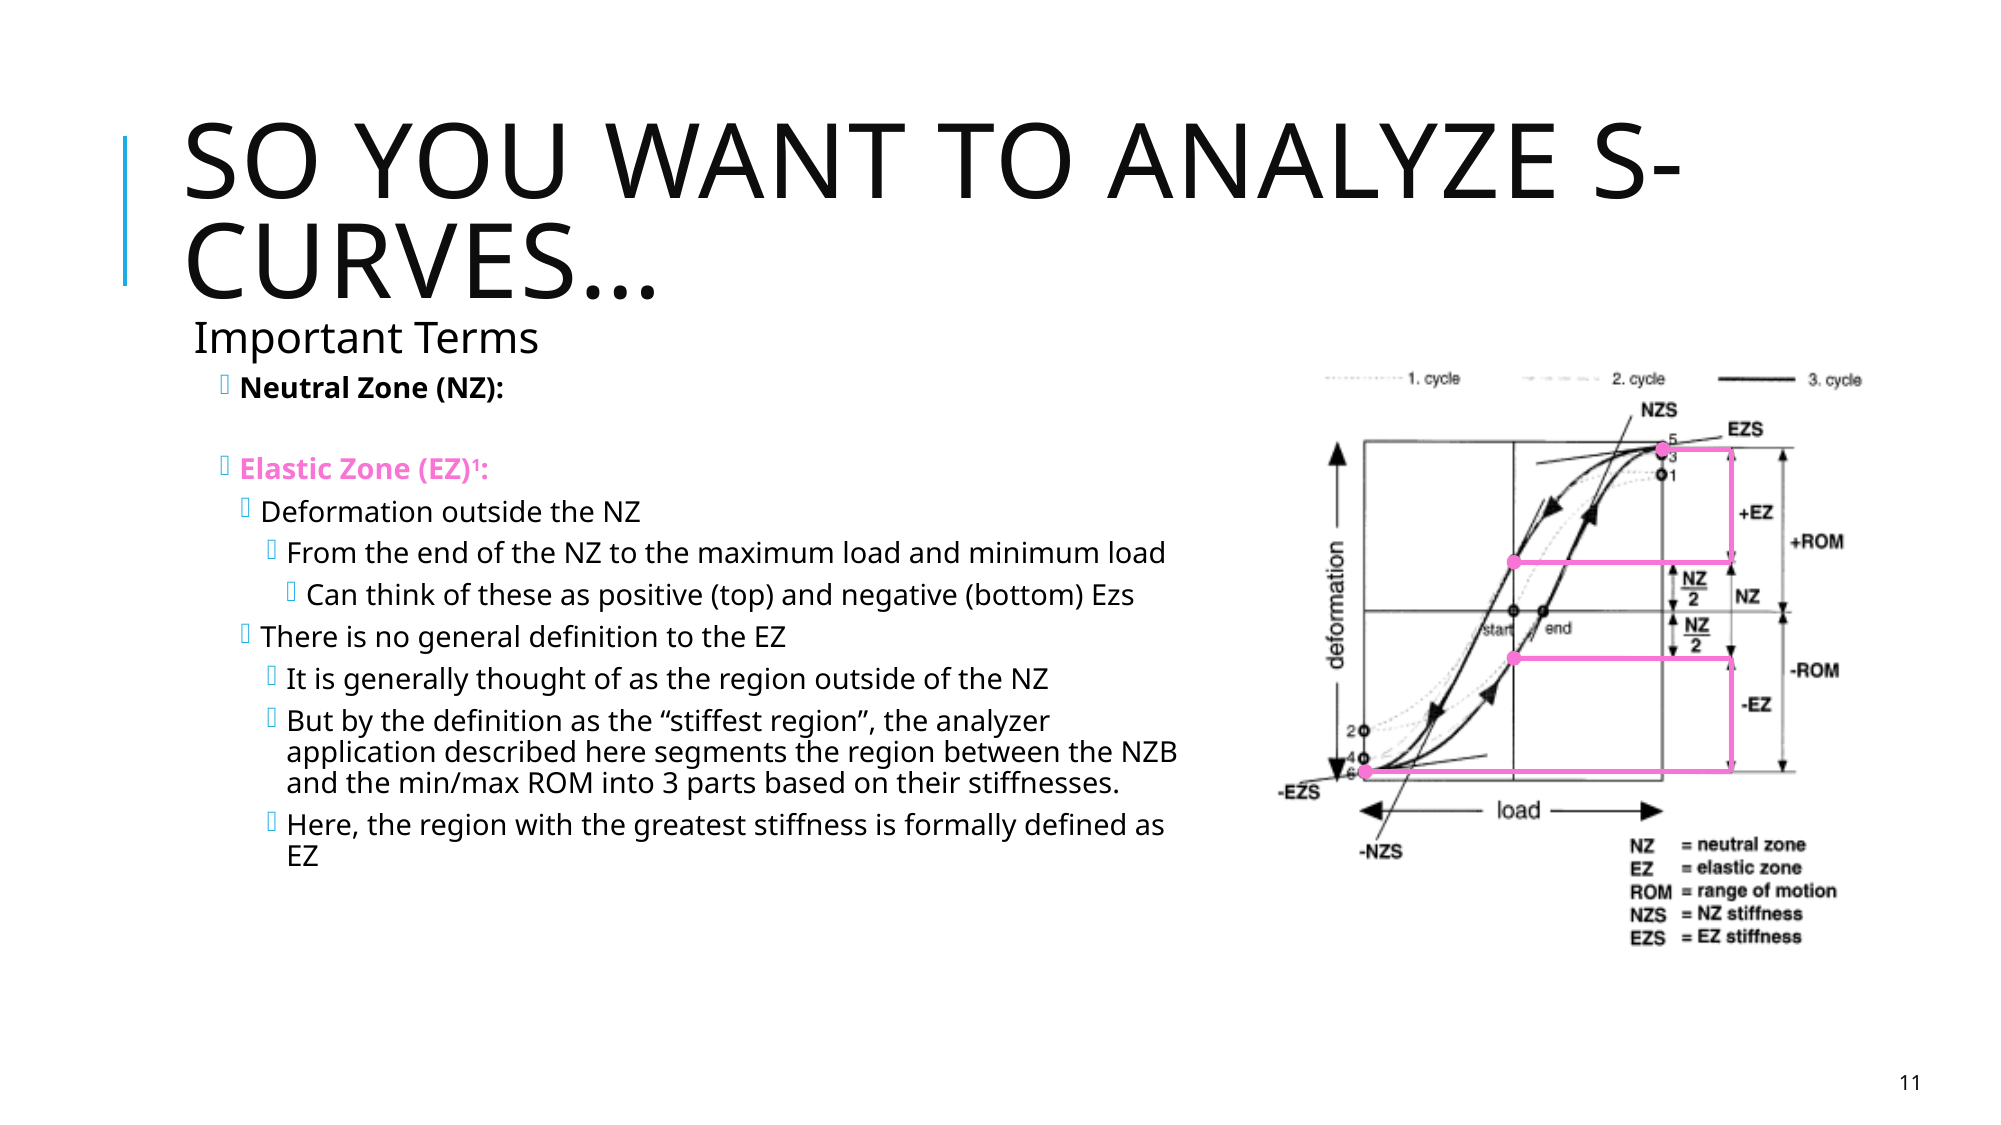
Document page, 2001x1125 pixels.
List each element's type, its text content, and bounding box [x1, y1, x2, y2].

picture [1268, 330, 1877, 962]
slide_number 11 [1777, 1061, 1938, 1107]
list Important Terms Neutral Zone (NZ): Elastic Zone (EZ)1: Deformation outside the NZ From the end of the NZ to the maximum load and minimum load Can think of these as positive (top) and negative (bottom) Ezs There is no general definition to the EZ It is generally thought of as the region outside of the NZ But by the definition as the “stiffest region”, the analyzer application described here segments the region between the NZB and the min/max ROM into 3 parts based on their stiffnesses. Here, the region with the greatest stiffness is formally defined as EZ [168, 308, 1211, 1035]
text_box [1371, 657, 1732, 772]
title So you want to Analyze S-curves… [168, 96, 1763, 342]
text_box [1507, 442, 1732, 569]
